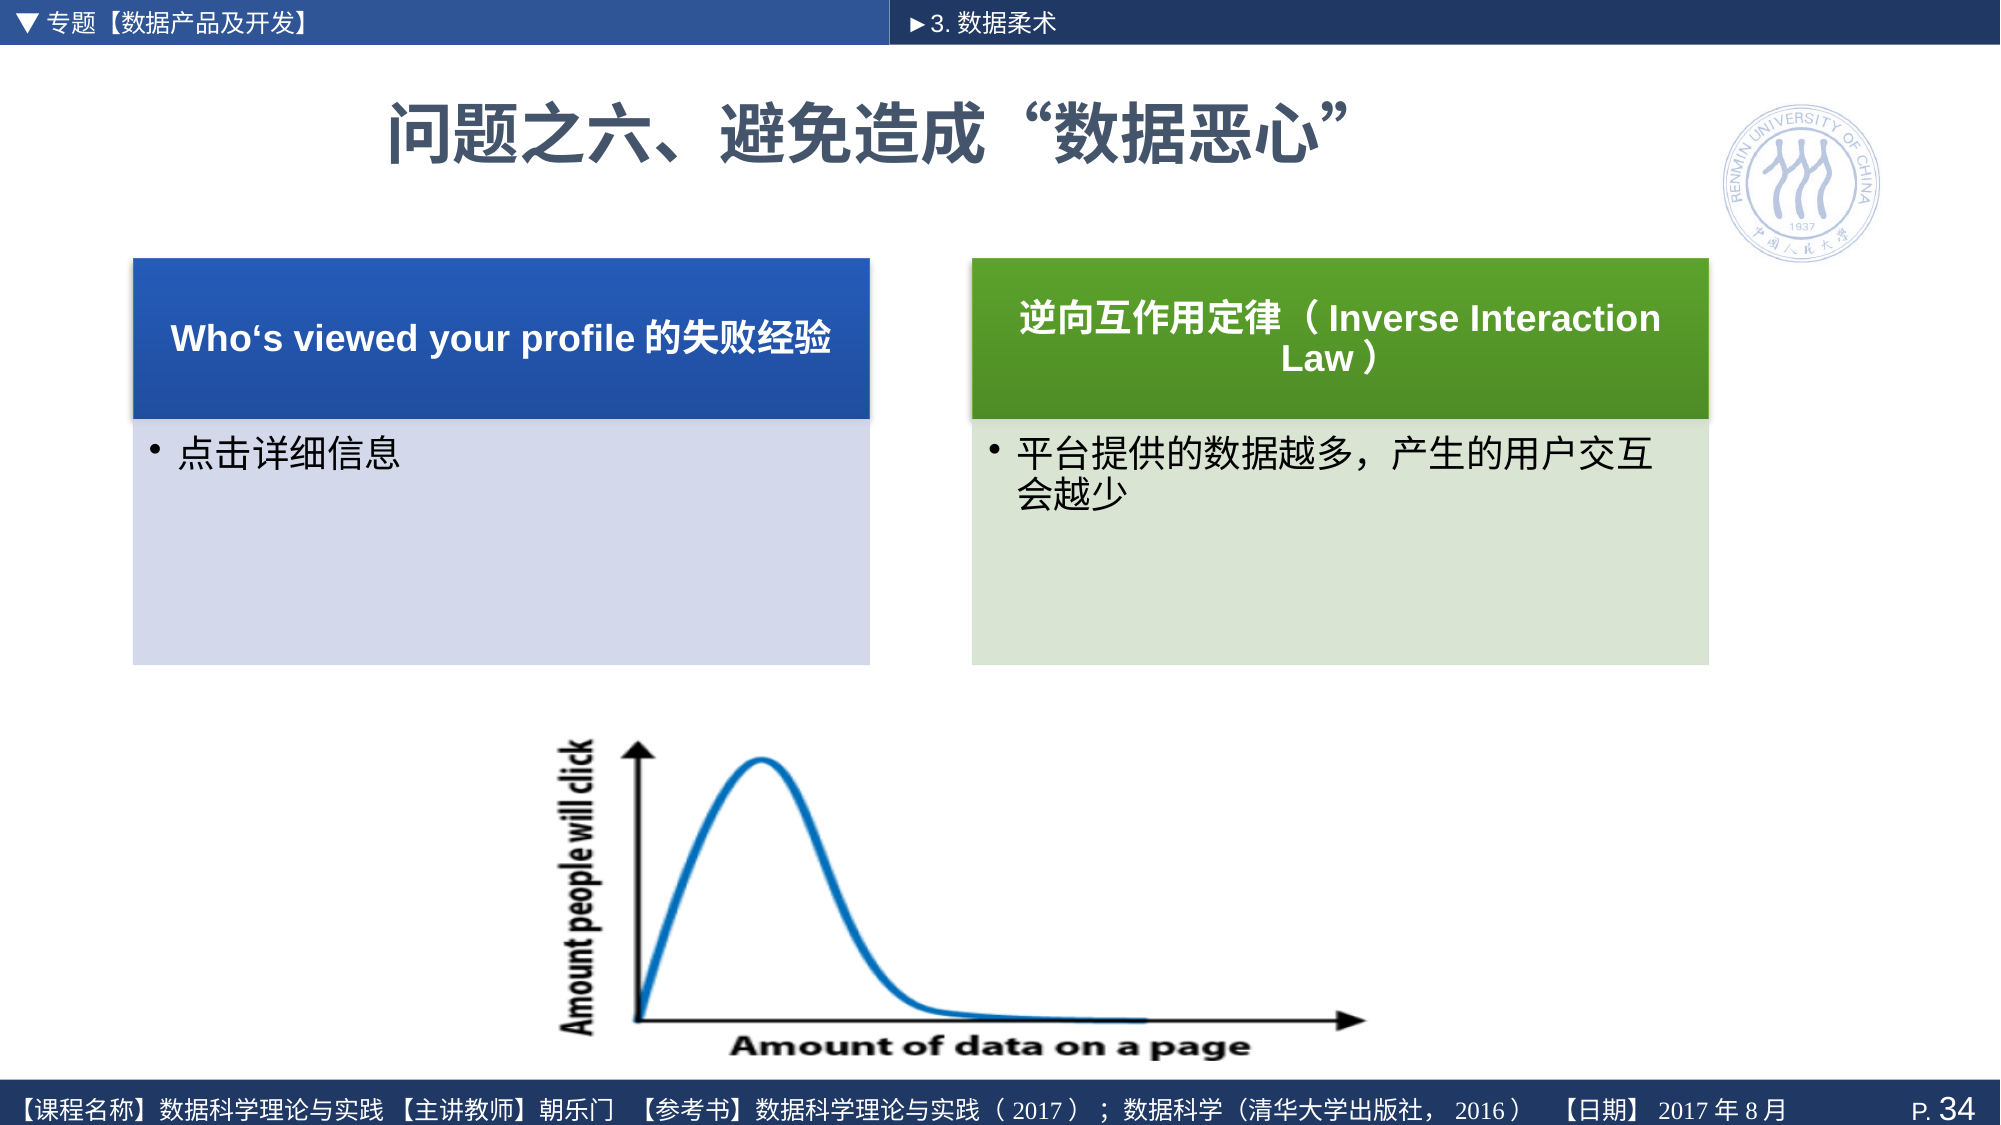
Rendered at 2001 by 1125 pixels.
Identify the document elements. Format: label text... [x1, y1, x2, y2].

list ►3.数据柔术 [890, 0, 1249, 43]
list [133, 254, 1709, 669]
list ▼专题【数据产品及开发】 [0, 0, 725, 43]
title 问题之六、避免造成“数据恶心” [64, 64, 1709, 200]
picture [515, 729, 1378, 1073]
text_box [249, 0, 281, 31]
